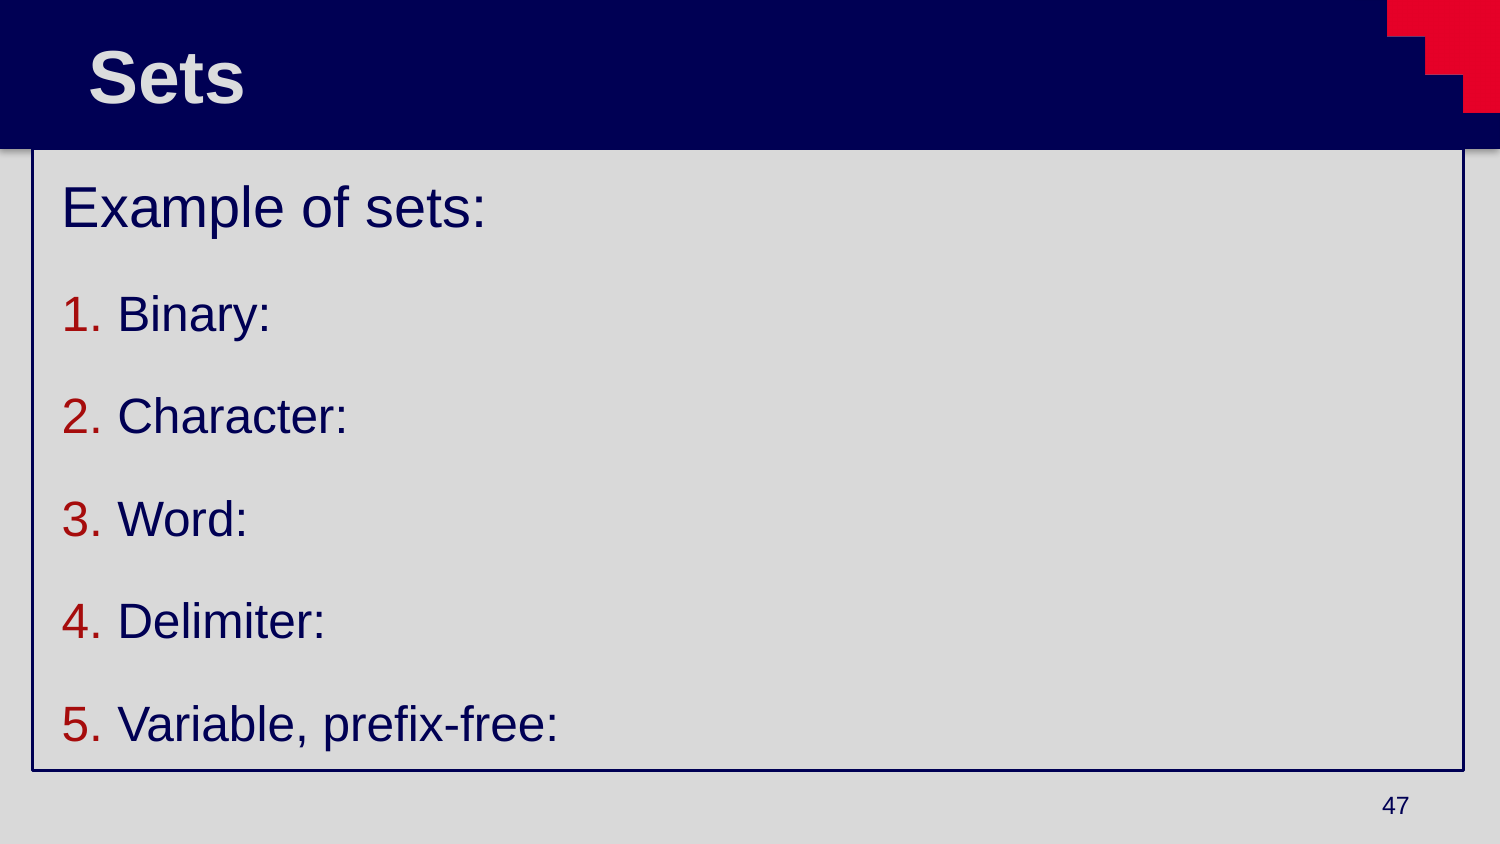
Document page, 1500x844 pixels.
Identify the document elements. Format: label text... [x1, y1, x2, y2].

slide_number 47 [1074, 782, 1425, 827]
title Sets [0, 0, 1356, 150]
picture [1387, 0, 1500, 113]
